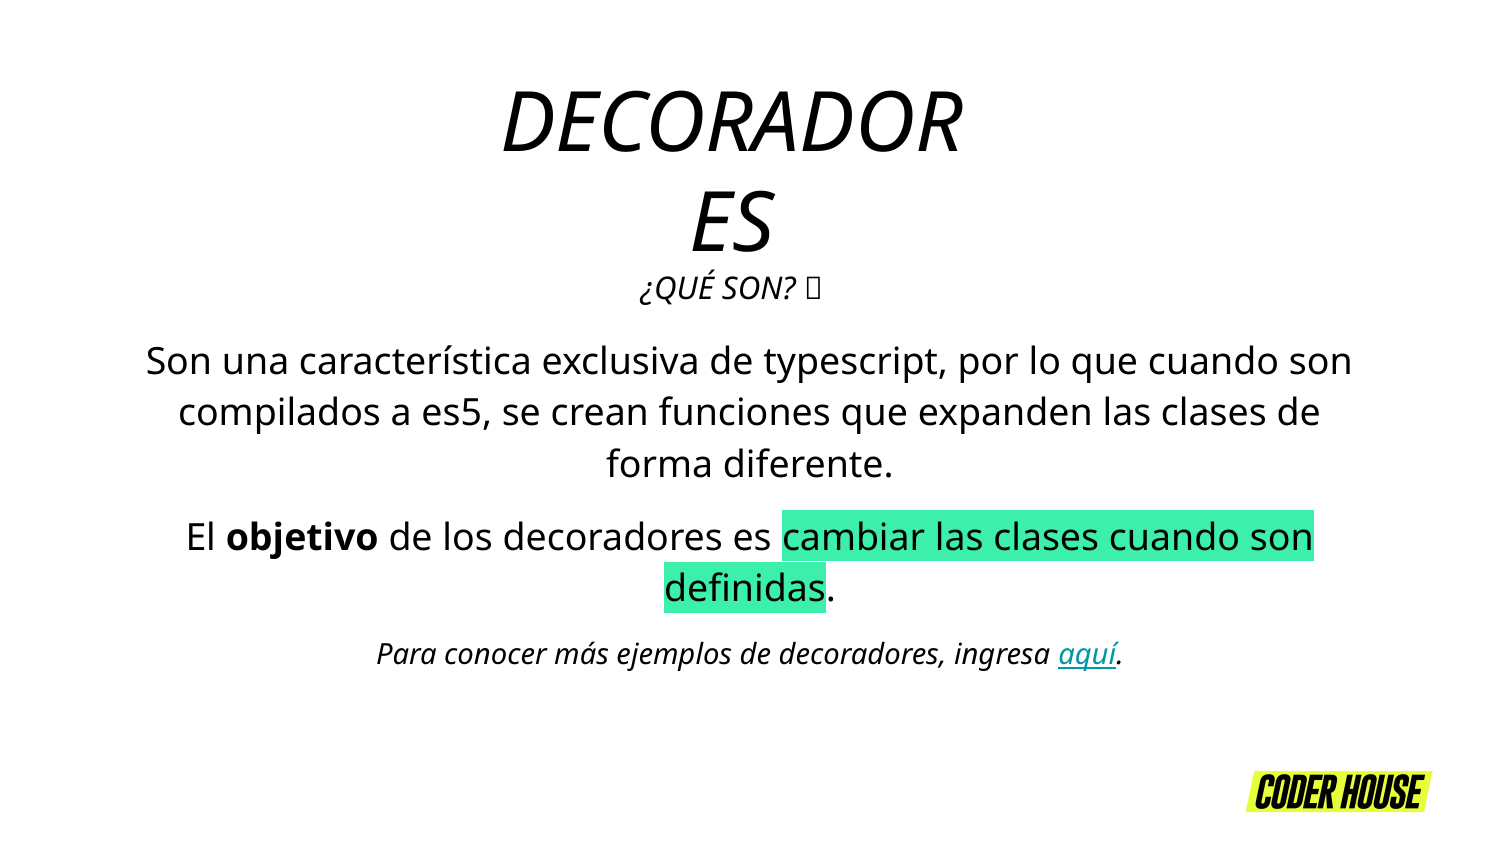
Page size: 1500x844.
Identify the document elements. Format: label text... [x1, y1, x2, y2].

picture [1241, 764, 1437, 819]
text_box DECORADORES ¿QUÉ SON? 🤔 [469, 53, 994, 193]
text_box Son una característica exclusiva de typescript, por lo que cuando son compilados a es5, se crean funciones que expanden las clases de forma diferente. El objetivo de los decoradores es cambiar las clases cuando son definidas. [117, 314, 1383, 625]
text_box Para conocer más ejemplos de decoradores, ingresa aquí. [134, 620, 1366, 690]
